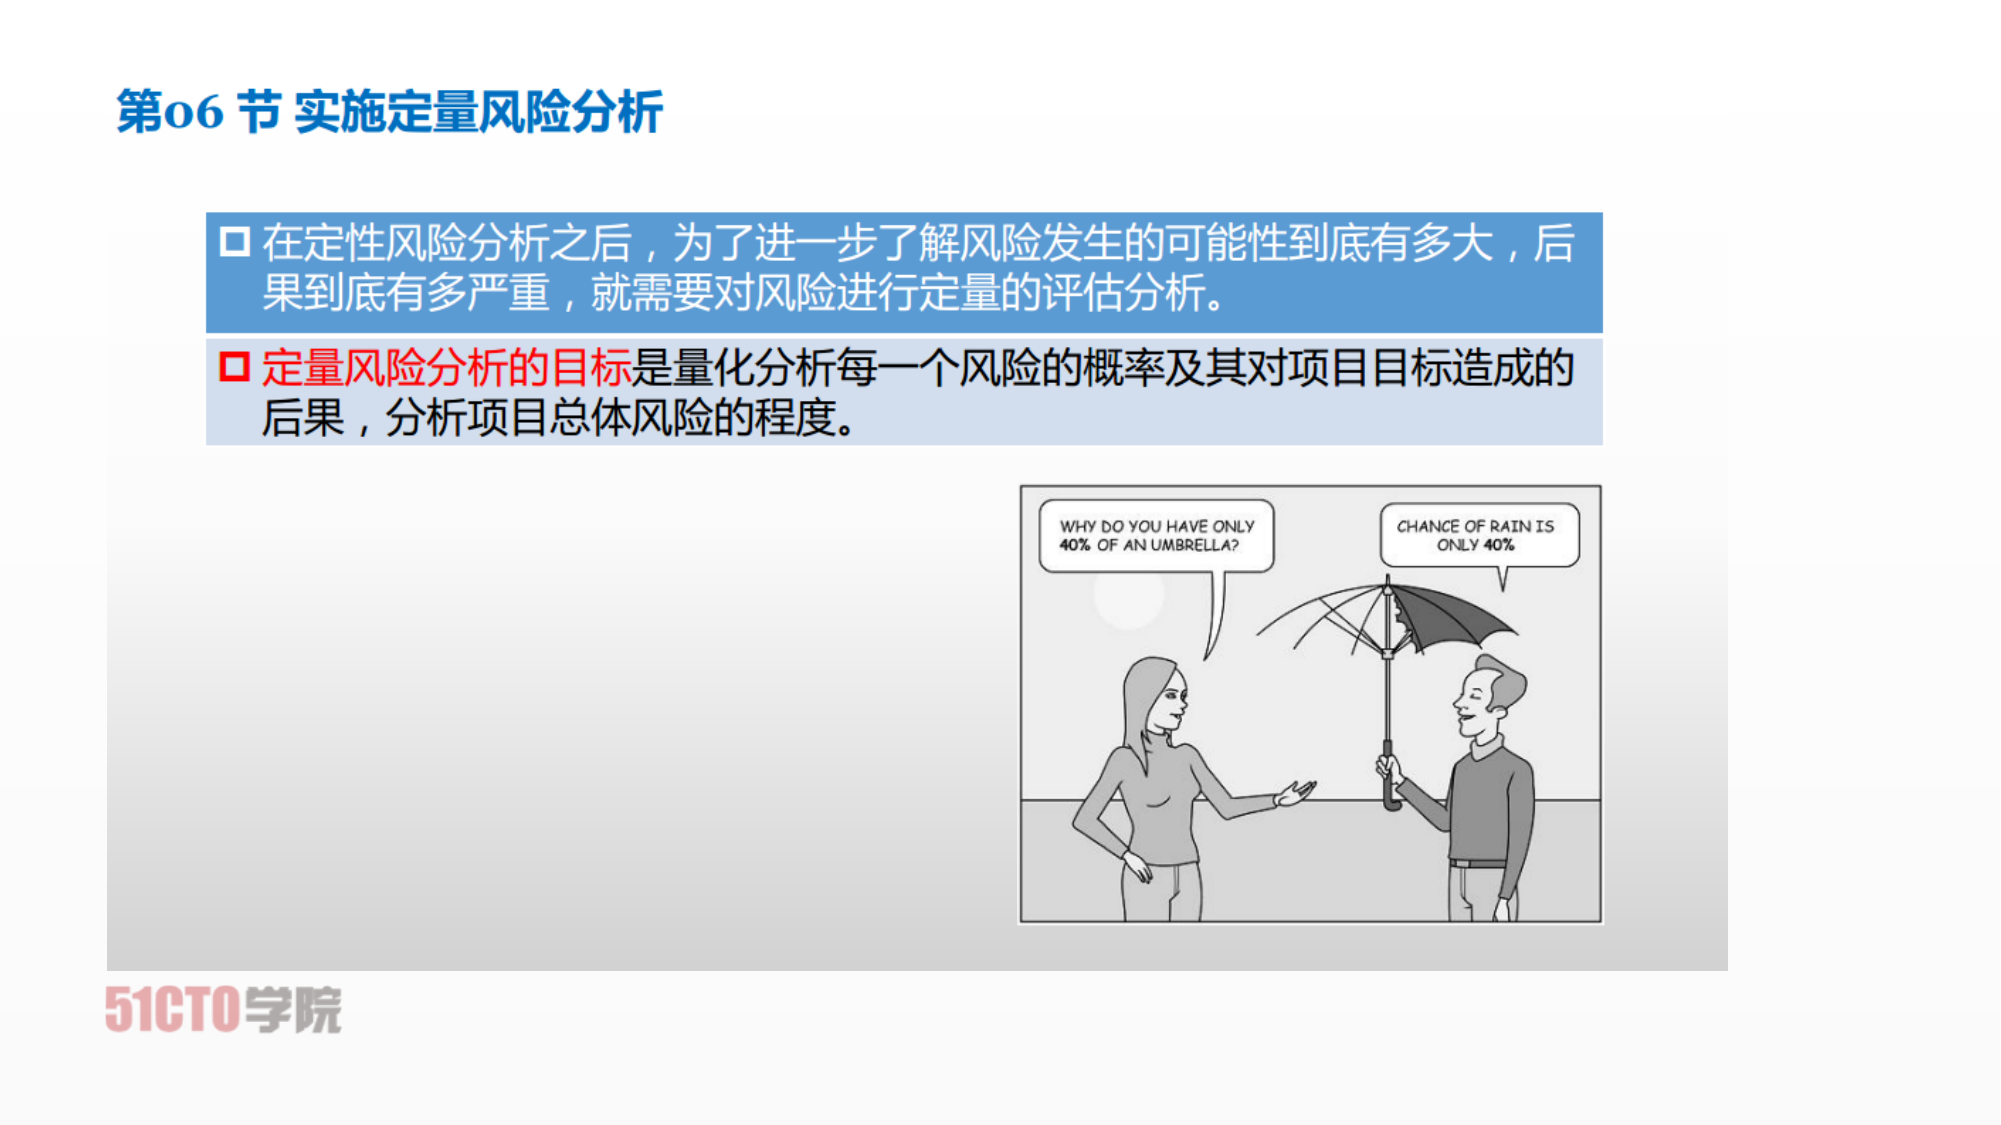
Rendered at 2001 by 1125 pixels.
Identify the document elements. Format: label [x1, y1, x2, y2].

picture [45, 62, 1728, 1057]
